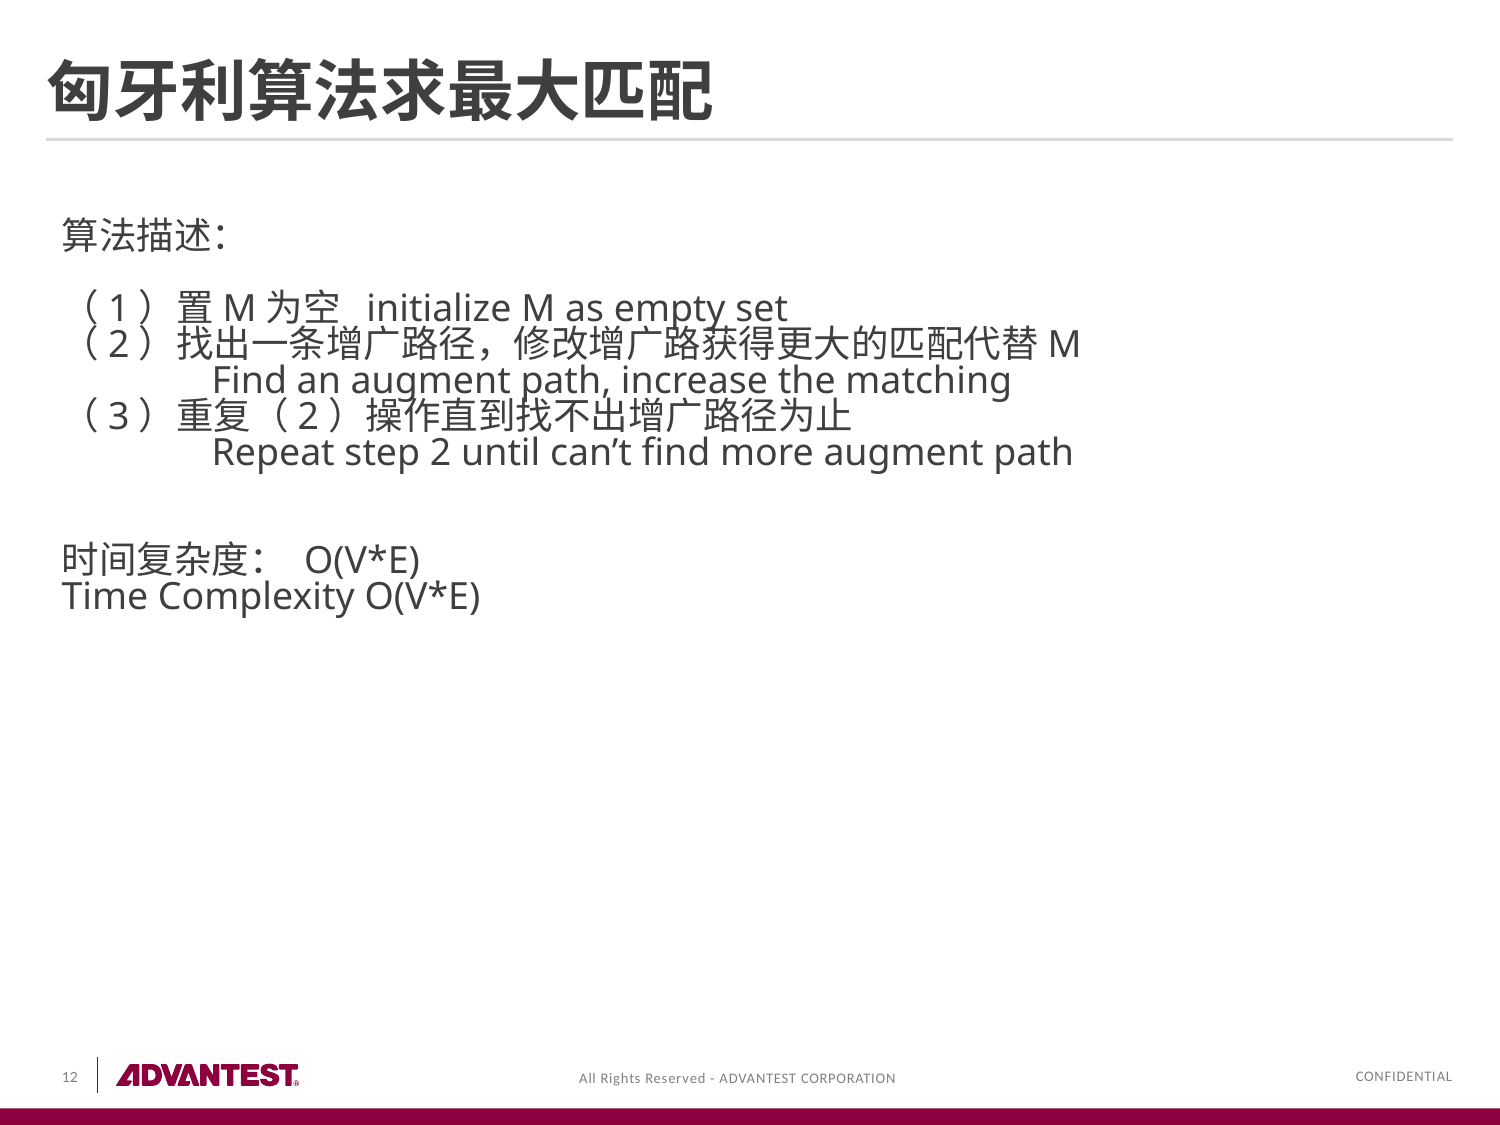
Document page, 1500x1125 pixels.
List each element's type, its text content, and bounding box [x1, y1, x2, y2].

list 算法描述： （1）置M为空 initialize M as empty set （2）找出一条增广路径，修改增广路获得更大的匹配代替M Find an augment path, increase the matching （3）重复（2）操作直到找不出增广路径为止 Repeat step 2 until can’t find more augment path 时间复杂度： O(V*E) Time Complexity O(V*E) [46, 168, 1454, 957]
title 匈牙利算法求最大匹配 [46, 23, 1454, 129]
